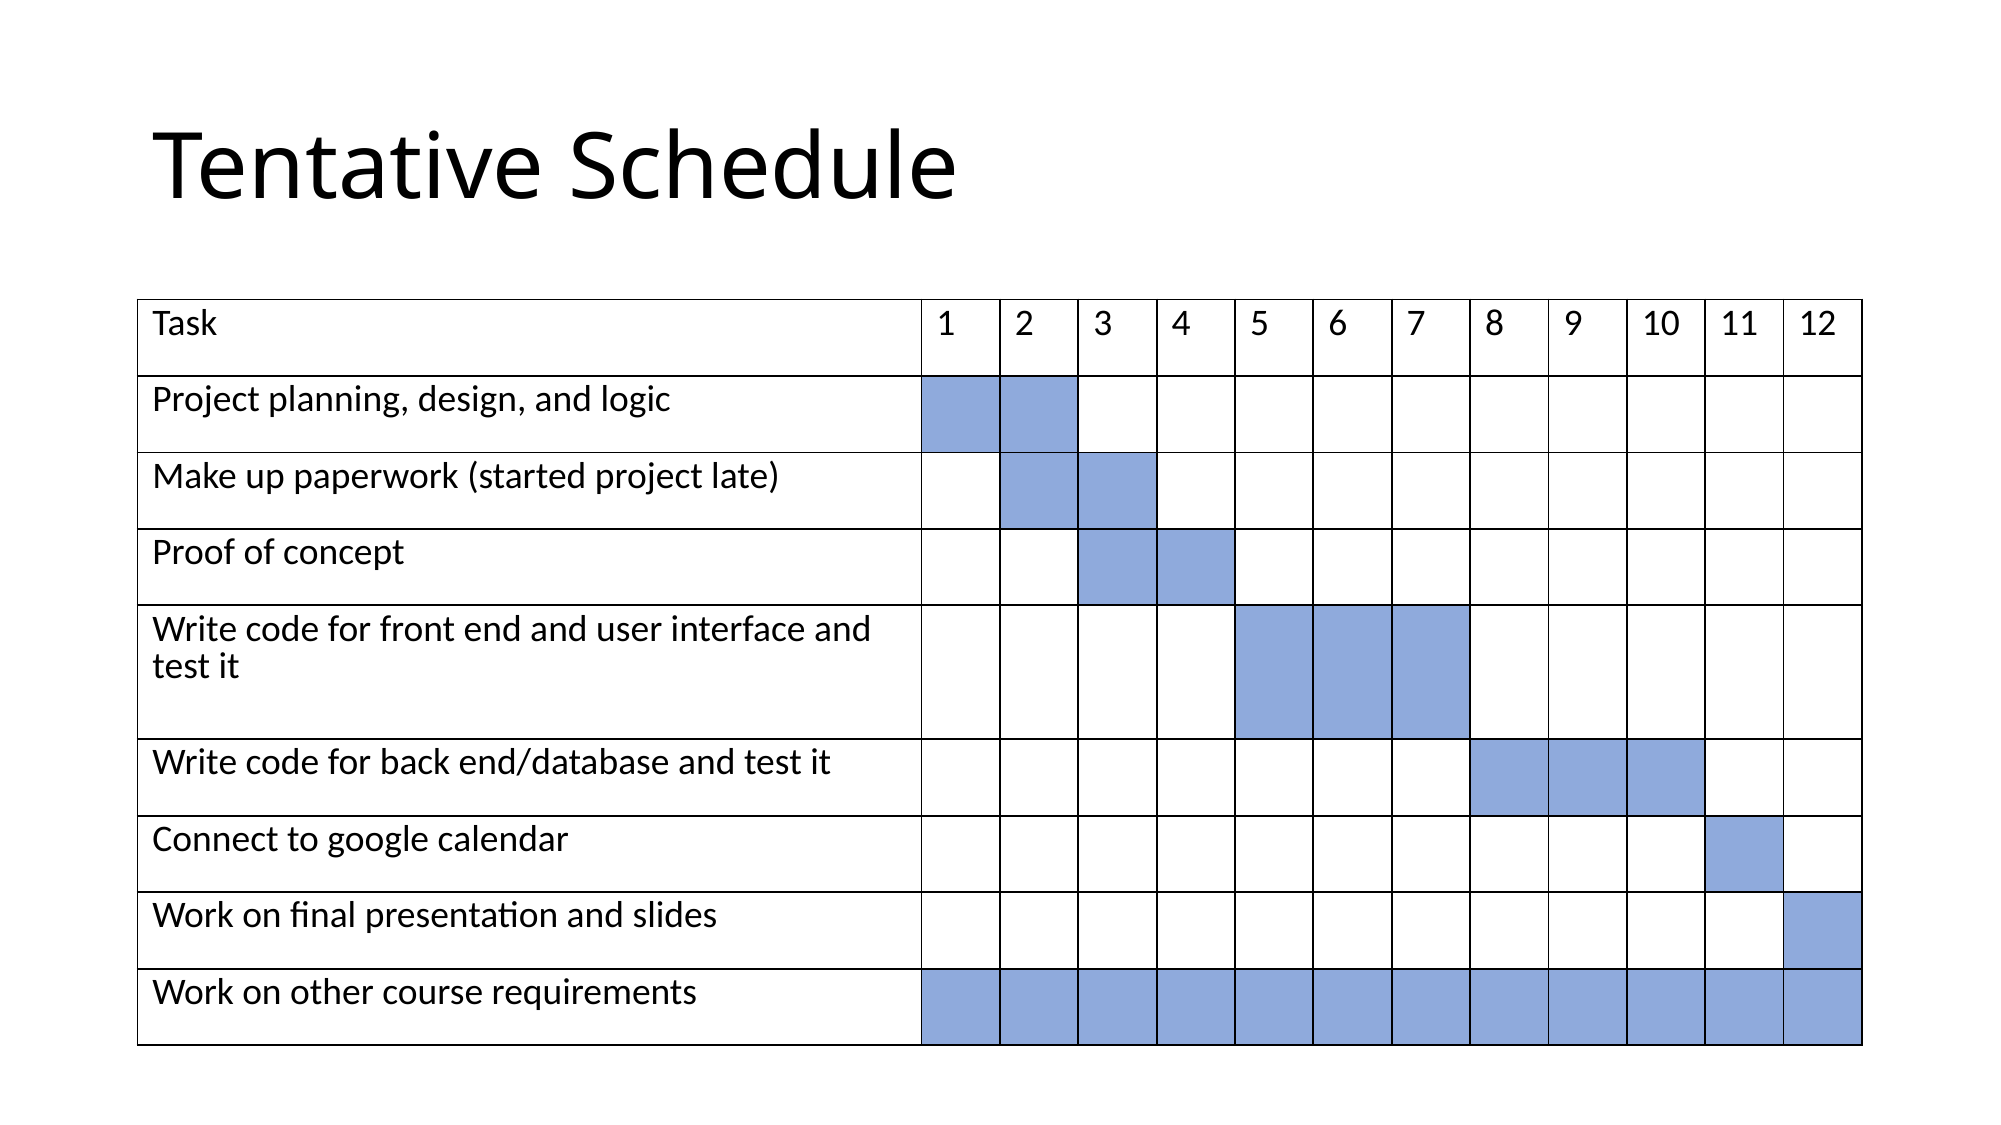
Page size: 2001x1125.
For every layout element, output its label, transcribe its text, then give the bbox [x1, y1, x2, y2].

table_cell [1706, 970, 1783, 1044]
table_cell [1001, 453, 1077, 528]
table_cell [1549, 377, 1626, 452]
table_cell [1158, 453, 1234, 528]
table_cell [1706, 377, 1783, 452]
table_cell [1471, 740, 1548, 815]
table_cell [1079, 893, 1156, 968]
table_cell [1314, 893, 1391, 968]
table_cell [922, 453, 999, 528]
table_cell [1079, 606, 1156, 738]
table_cell [1236, 377, 1312, 452]
table_cell [1236, 606, 1312, 738]
table_cell [1314, 817, 1391, 891]
table_cell [1001, 606, 1077, 738]
table_cell [1314, 453, 1391, 528]
table_cell [1706, 606, 1783, 738]
table_cell [1158, 817, 1234, 891]
table_cell [1079, 817, 1156, 891]
table_cell [922, 606, 999, 738]
table_cell [1706, 893, 1783, 968]
table_cell [1784, 740, 1861, 815]
table_cell Write code for back end/database and test it [138, 740, 921, 815]
table_cell [1236, 530, 1312, 604]
table_cell [1158, 606, 1234, 738]
table_cell [1471, 453, 1548, 528]
table_header 4 [1158, 300, 1234, 375]
table_cell [1393, 377, 1469, 452]
table_cell [1314, 530, 1391, 604]
table_cell [1158, 893, 1234, 968]
table_cell Work on final presentation and slides [138, 893, 921, 968]
table_cell [1393, 740, 1469, 815]
table_cell [1079, 377, 1156, 452]
table_header 7 [1393, 300, 1469, 375]
table_cell [1158, 377, 1234, 452]
table_cell Connect to google calendar [138, 817, 921, 891]
table_cell [922, 817, 999, 891]
table_cell [1628, 740, 1704, 815]
table_cell [1549, 817, 1626, 891]
table_cell [1706, 453, 1783, 528]
table_cell [1393, 530, 1469, 604]
table_header 12 [1784, 300, 1861, 375]
table_header 1 [922, 300, 999, 375]
table_cell [922, 970, 999, 1044]
table_cell [1158, 970, 1234, 1044]
table_header 9 [1549, 300, 1626, 375]
table_cell [1471, 817, 1548, 891]
table_header 8 [1471, 300, 1548, 375]
table_header 11 [1706, 300, 1783, 375]
table_cell Make up paperwork (started project late) [138, 453, 921, 528]
table_cell [1549, 740, 1626, 815]
table_header 6 [1314, 300, 1391, 375]
table_cell [1158, 740, 1234, 815]
table_cell [1314, 740, 1391, 815]
table_header 5 [1236, 300, 1312, 375]
table_cell [1314, 377, 1391, 452]
table_cell [1314, 606, 1391, 738]
table_cell Proof of concept [138, 530, 921, 604]
table_cell [1079, 970, 1156, 1044]
table_cell [1001, 817, 1077, 891]
table_cell [1628, 453, 1704, 528]
table_cell [1393, 970, 1469, 1044]
table_cell [1628, 817, 1704, 891]
table_cell [1628, 893, 1704, 968]
table_cell [1471, 893, 1548, 968]
table_cell [1784, 530, 1861, 604]
table_cell [1628, 377, 1704, 452]
table_cell [1549, 970, 1626, 1044]
table_cell [1549, 530, 1626, 604]
table_cell [1393, 606, 1469, 738]
table_cell [1079, 740, 1156, 815]
table_cell [1471, 377, 1548, 452]
table_cell [1001, 530, 1077, 604]
table_cell [1236, 740, 1312, 815]
table_cell [1471, 530, 1548, 604]
table_cell [1471, 970, 1548, 1044]
table_cell [1784, 606, 1861, 738]
table_cell [1001, 893, 1077, 968]
table_cell [1158, 530, 1234, 604]
table_cell [1784, 893, 1861, 968]
table_header 10 [1628, 300, 1704, 375]
table_cell [1784, 817, 1861, 891]
table_cell [1001, 740, 1077, 815]
table_cell Write code for front end and user interface and test it [138, 606, 921, 738]
table_cell [1628, 606, 1704, 738]
table_cell Work on other course requirements [138, 970, 921, 1044]
table_header 2 [1001, 300, 1077, 375]
table_cell [1079, 530, 1156, 604]
table_header Task [138, 300, 921, 375]
table_cell [922, 893, 999, 968]
table_header 3 [1079, 300, 1156, 375]
table_cell [1393, 817, 1469, 891]
title Tentative Schedule [137, 59, 1863, 278]
table_cell [1236, 893, 1312, 968]
table_cell Project planning, design, and logic [138, 377, 921, 452]
table_cell [1628, 970, 1704, 1044]
table_cell [1471, 606, 1548, 738]
table_cell [922, 377, 999, 452]
table_cell [1706, 740, 1783, 815]
table_cell [1549, 606, 1626, 738]
table_cell [1001, 970, 1077, 1044]
table_cell [1236, 970, 1312, 1044]
table_cell [922, 740, 999, 815]
table_cell [922, 530, 999, 604]
table_cell [1784, 970, 1861, 1044]
table_cell [1236, 453, 1312, 528]
table_cell [1549, 453, 1626, 528]
table_cell [1393, 453, 1469, 528]
table_cell [1079, 453, 1156, 528]
table_cell [1393, 893, 1469, 968]
table_cell [1706, 530, 1783, 604]
table_cell [1706, 817, 1783, 891]
table_cell [1628, 530, 1704, 604]
table_cell [1784, 377, 1861, 452]
table_cell [1314, 970, 1391, 1044]
table_cell [1001, 377, 1077, 452]
table_cell [1549, 893, 1626, 968]
table_cell [1236, 817, 1312, 891]
table_cell [1784, 453, 1861, 528]
